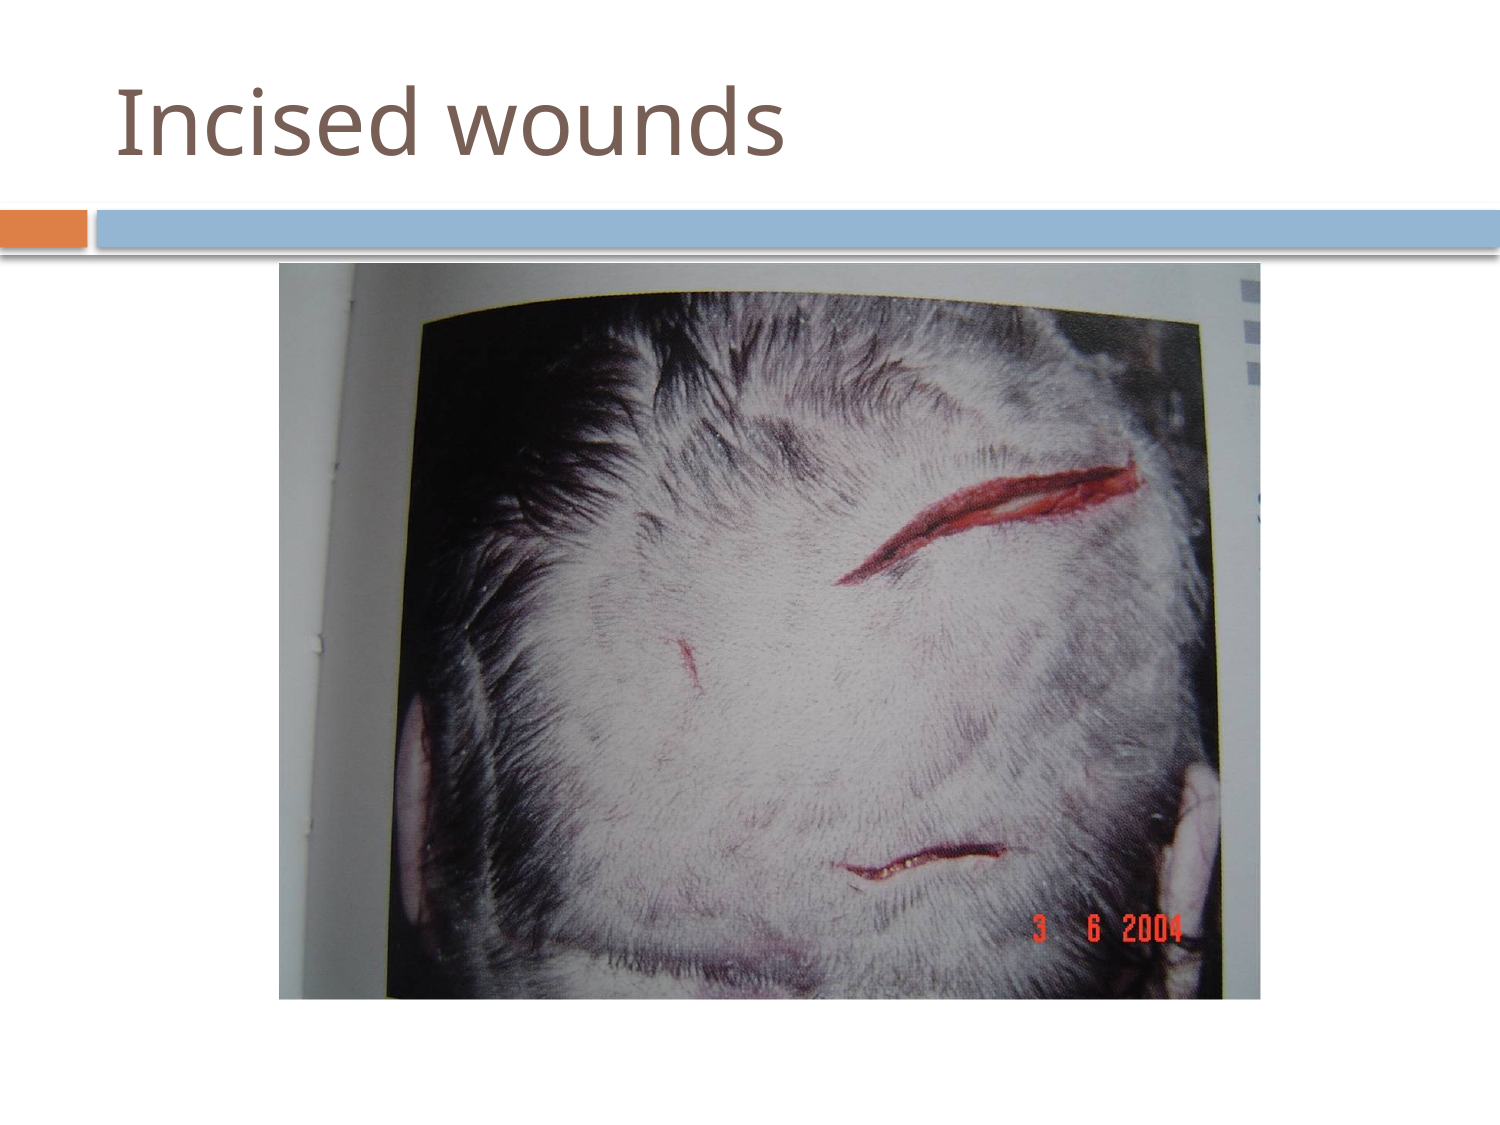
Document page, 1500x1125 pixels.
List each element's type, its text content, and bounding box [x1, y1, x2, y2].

title Incised wounds [100, 37, 1438, 200]
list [277, 262, 1261, 1001]
